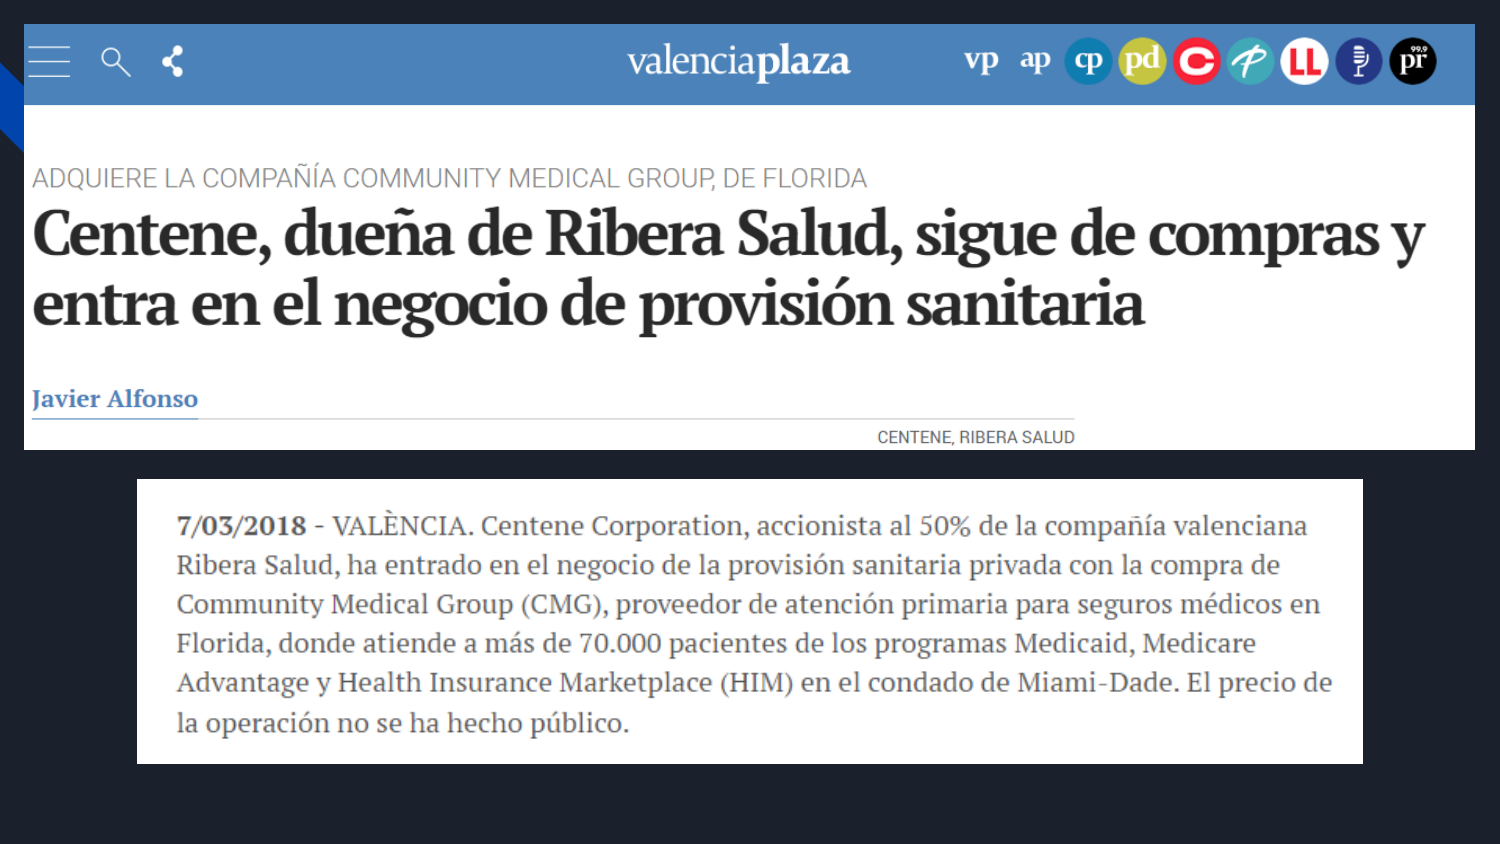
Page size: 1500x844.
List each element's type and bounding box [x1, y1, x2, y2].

picture [24, 24, 1476, 451]
picture [137, 479, 1363, 765]
